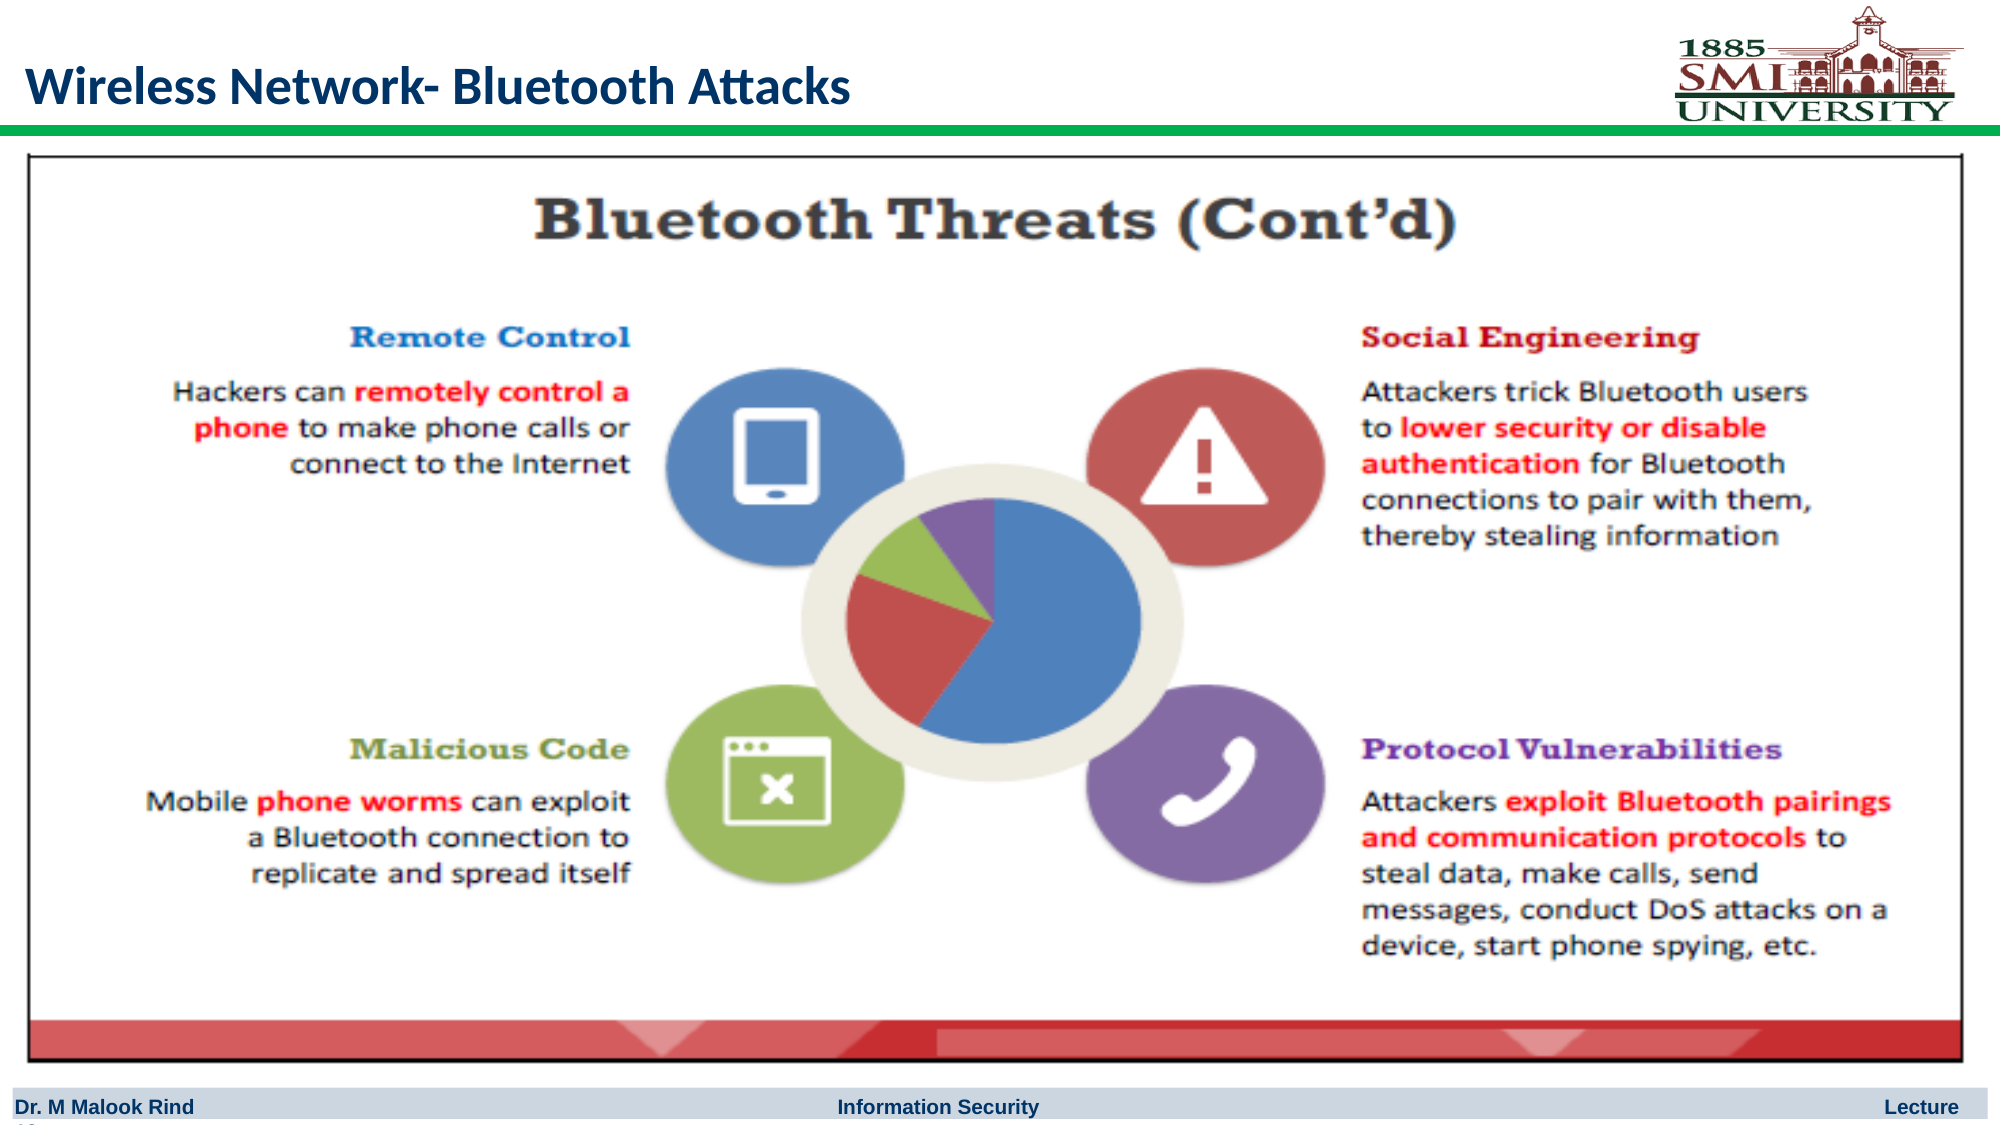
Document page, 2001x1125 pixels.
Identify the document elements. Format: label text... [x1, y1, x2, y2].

text_box Dr. M Malook Rind Information Security Lecture 12 [12, 1091, 1988, 1125]
picture [12, 145, 1976, 1077]
title Wireless Network- Bluetooth Attacks [24, 50, 1328, 116]
picture [1674, 6, 1995, 126]
text_box [12, 1087, 1988, 1091]
text_box [0, 125, 2000, 136]
